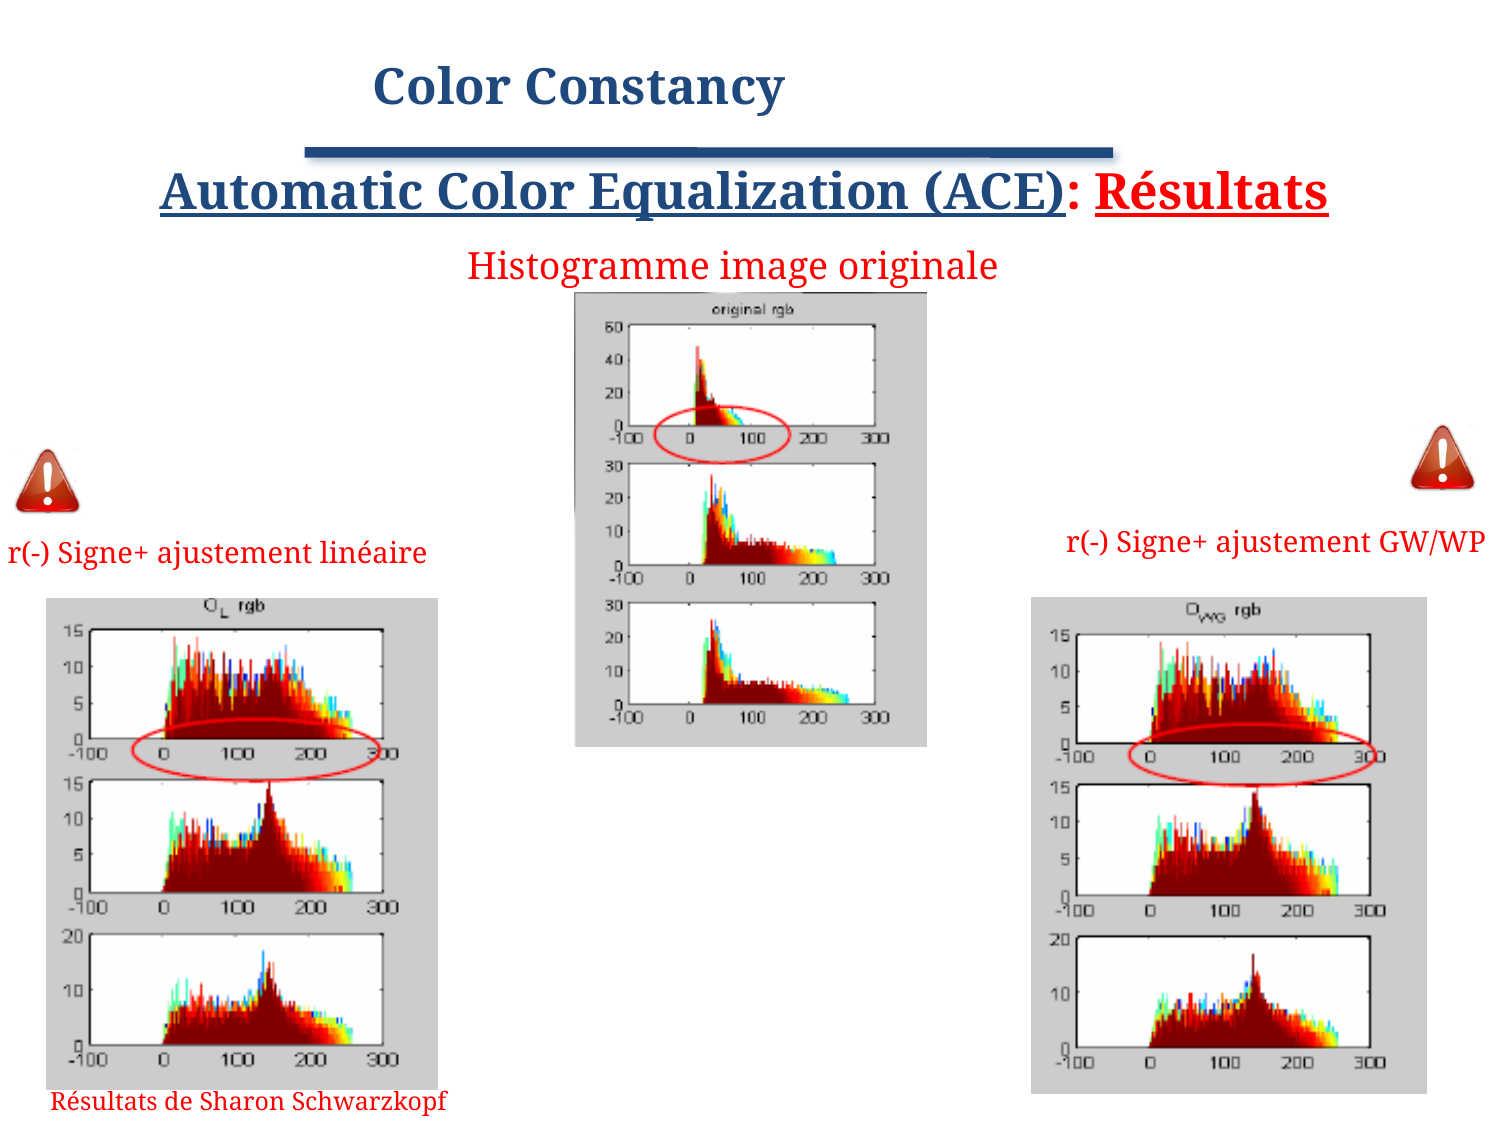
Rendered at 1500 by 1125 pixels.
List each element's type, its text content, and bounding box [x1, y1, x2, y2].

slide_number Résultats de Sharon Schwarzkopf [35, 1074, 484, 1125]
text_box r(-) Signe+ ajustement GW/WP [1051, 515, 1500, 566]
text_box Histogramme image originale [452, 234, 1014, 295]
picture [46, 598, 438, 1090]
text_box Color Constancy [358, 46, 801, 122]
text_box Automatic Color Equalization (ACE): Résultats [58, 152, 1430, 228]
picture [1030, 597, 1427, 1094]
picture [573, 292, 927, 747]
picture [11, 445, 83, 516]
picture [1406, 421, 1477, 493]
text_box r(-) Signe+ ajustement linéaire [0, 527, 443, 577]
